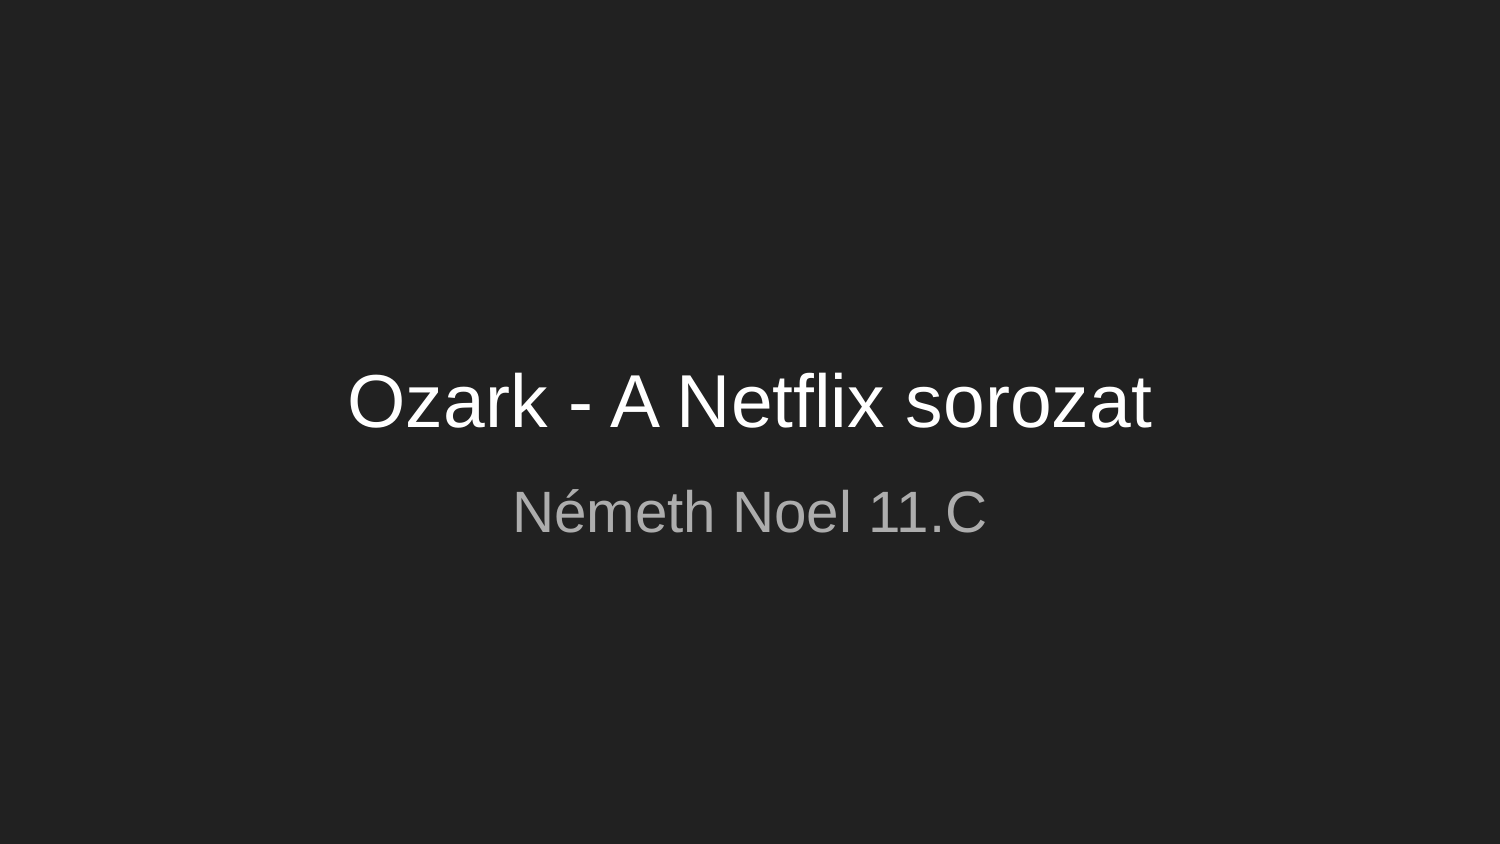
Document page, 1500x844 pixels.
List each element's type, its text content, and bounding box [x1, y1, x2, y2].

subtitle Németh Noel 11.C [51, 464, 1449, 595]
title Ozark - A Netflix sorozat [51, 122, 1449, 459]
